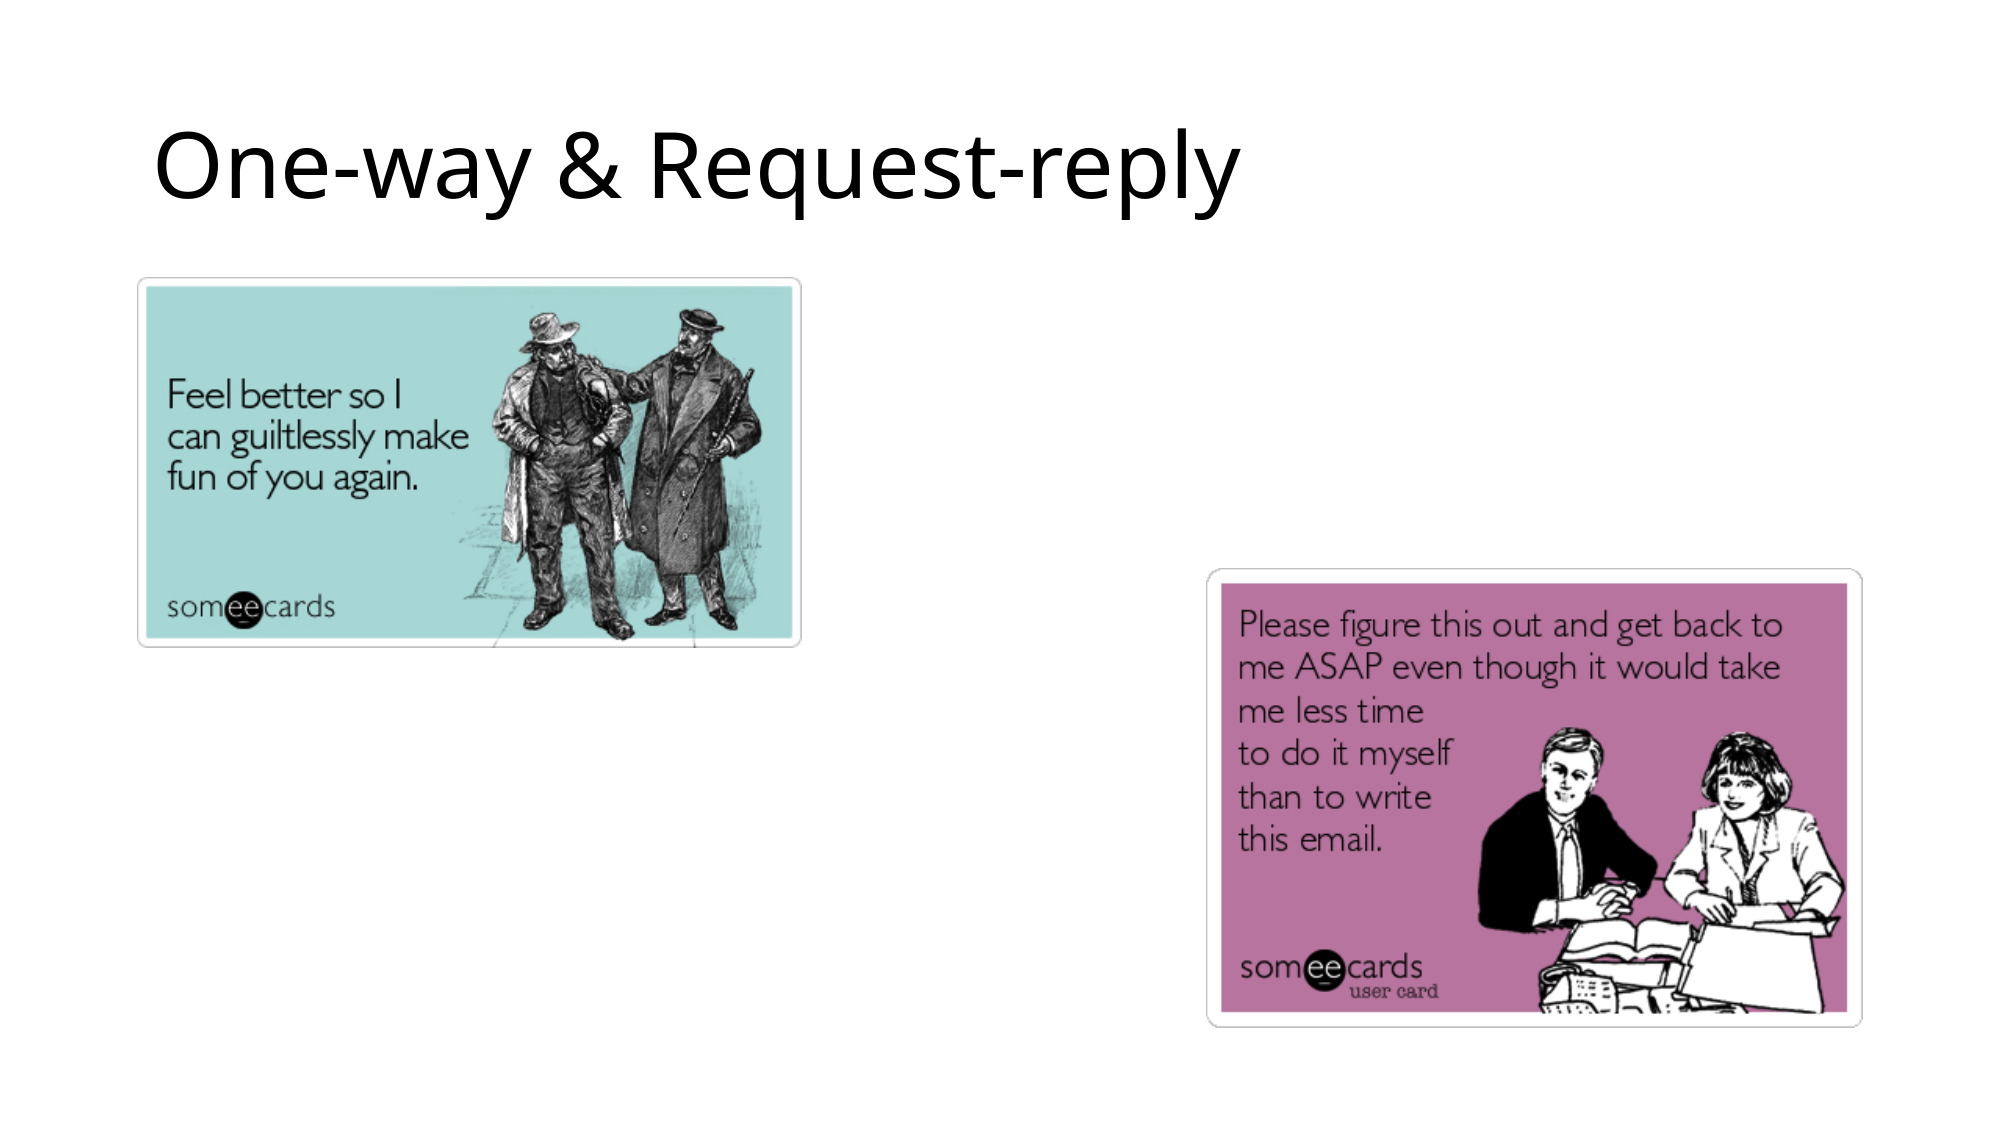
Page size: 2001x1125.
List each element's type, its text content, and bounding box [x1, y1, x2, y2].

picture [137, 277, 802, 648]
picture [1206, 568, 1863, 1028]
title One-way & Request-reply [137, 59, 1863, 278]
